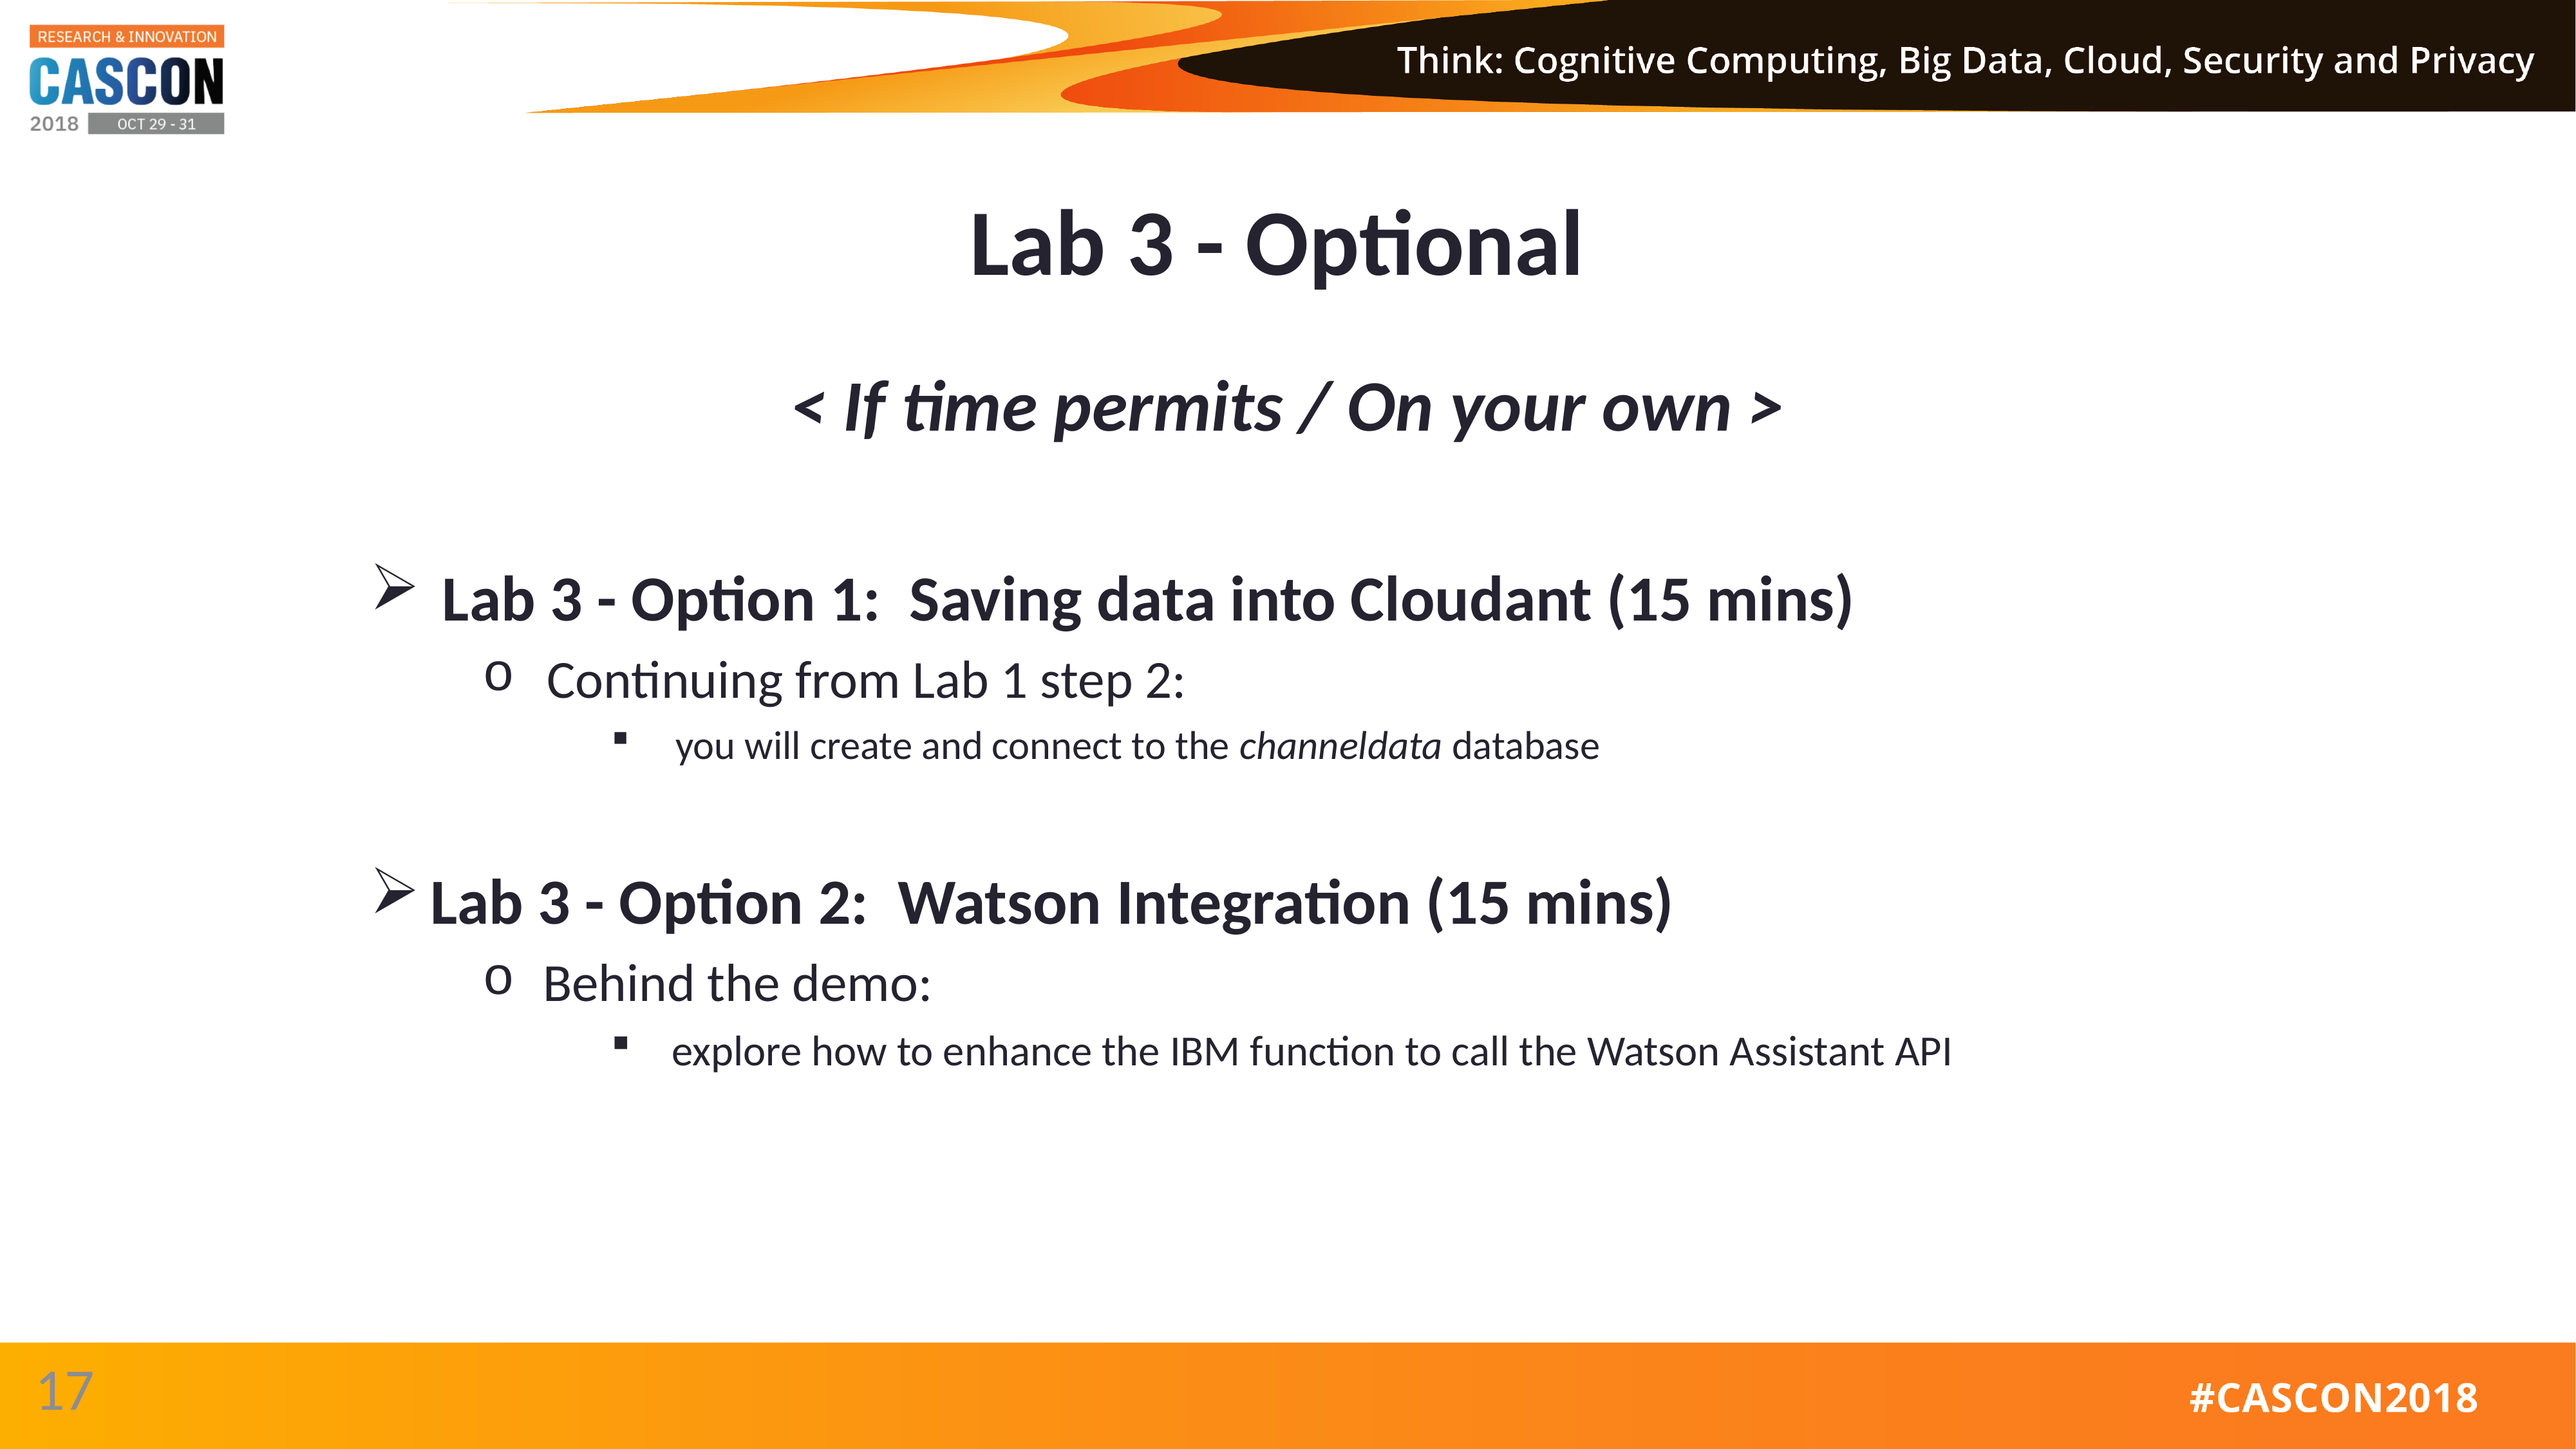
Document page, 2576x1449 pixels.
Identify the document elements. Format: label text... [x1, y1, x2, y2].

text_box Lab 3 - Option 1: Saving data into Cloudant (15 mins) Continuing from Lab 1 step 2: you will create and connect to the channeldata database Lab 3 - Option 2: Watson Integration (15 mins) Behind the demo: explore how to enhance the IBM function to call the Watson Assistant API [215, 470, 2437, 1195]
slide_number 17 [25, 1347, 605, 1425]
picture [0, 0, 2576, 1449]
title Lab 3 - Optional < If time permits / On your own > [177, 176, 2399, 317]
